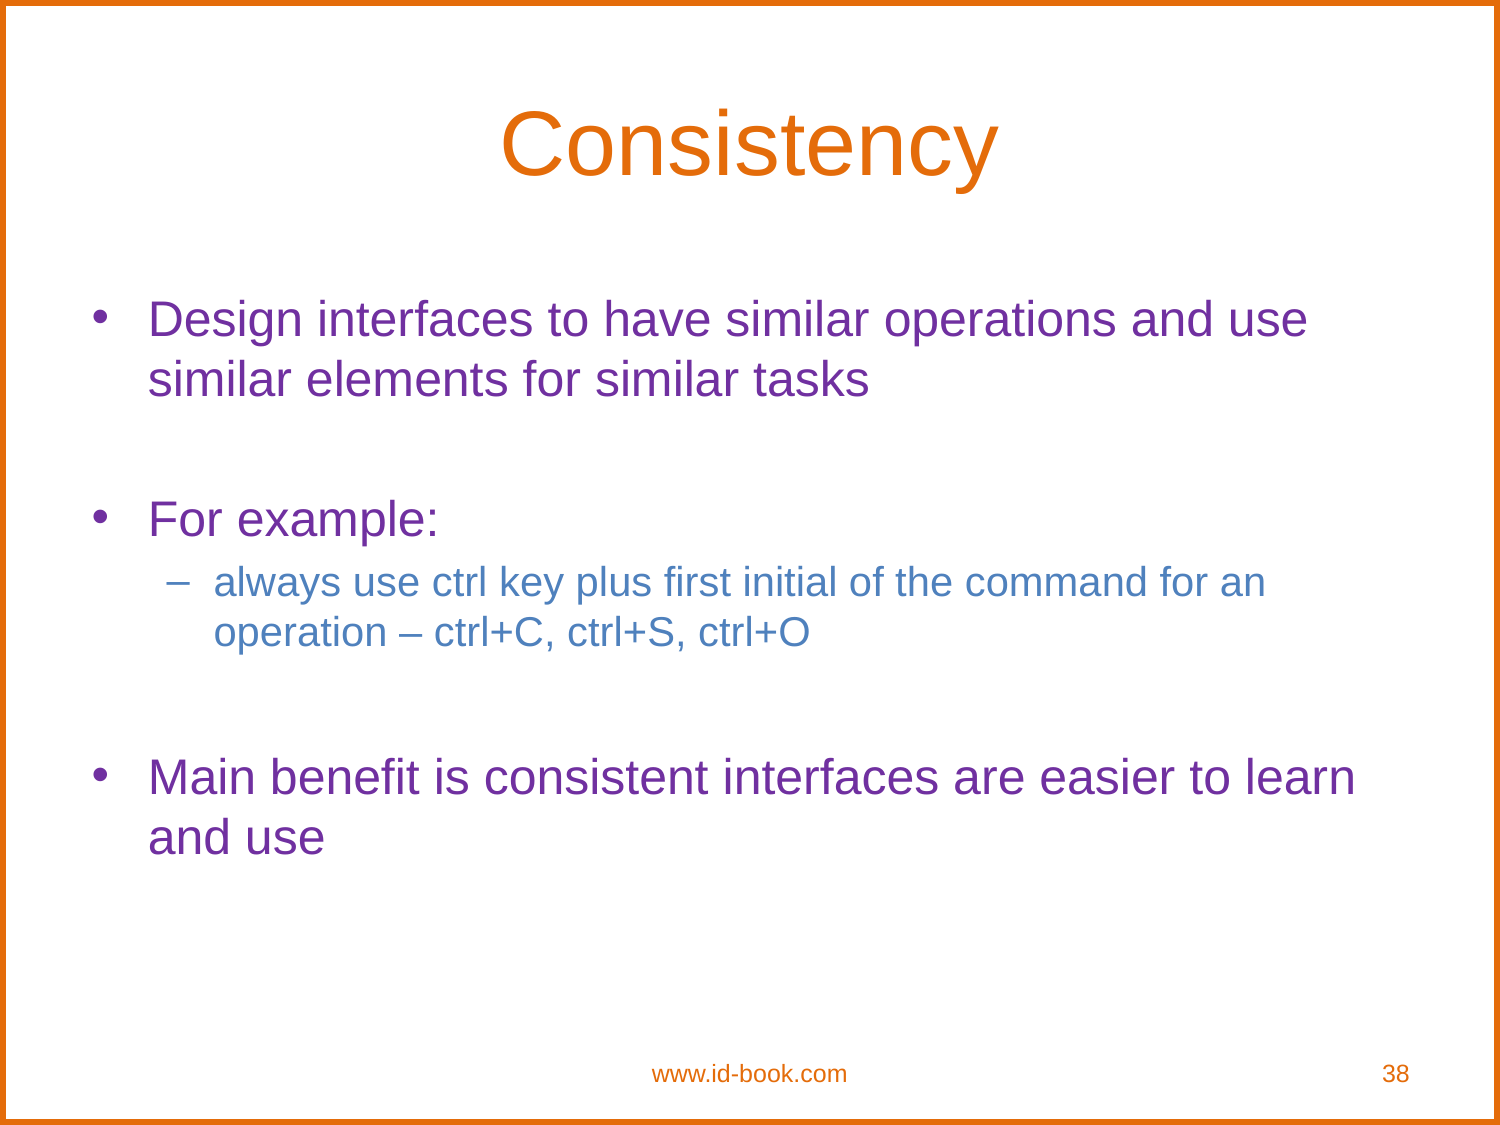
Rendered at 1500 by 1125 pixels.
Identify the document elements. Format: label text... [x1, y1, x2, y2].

list Design interfaces to have similar operations and use similar elements for similar tasks For example: always use ctrl key plus first initial of the command for an operation – ctrl+C, ctrl+S, ctrl+O Main benefit is consistent interfaces are easier to learn and use [76, 278, 1427, 1022]
slide_number 38 [1074, 1042, 1425, 1103]
title Consistency [75, 45, 1425, 233]
footer www.id-book.com [512, 1042, 988, 1103]
